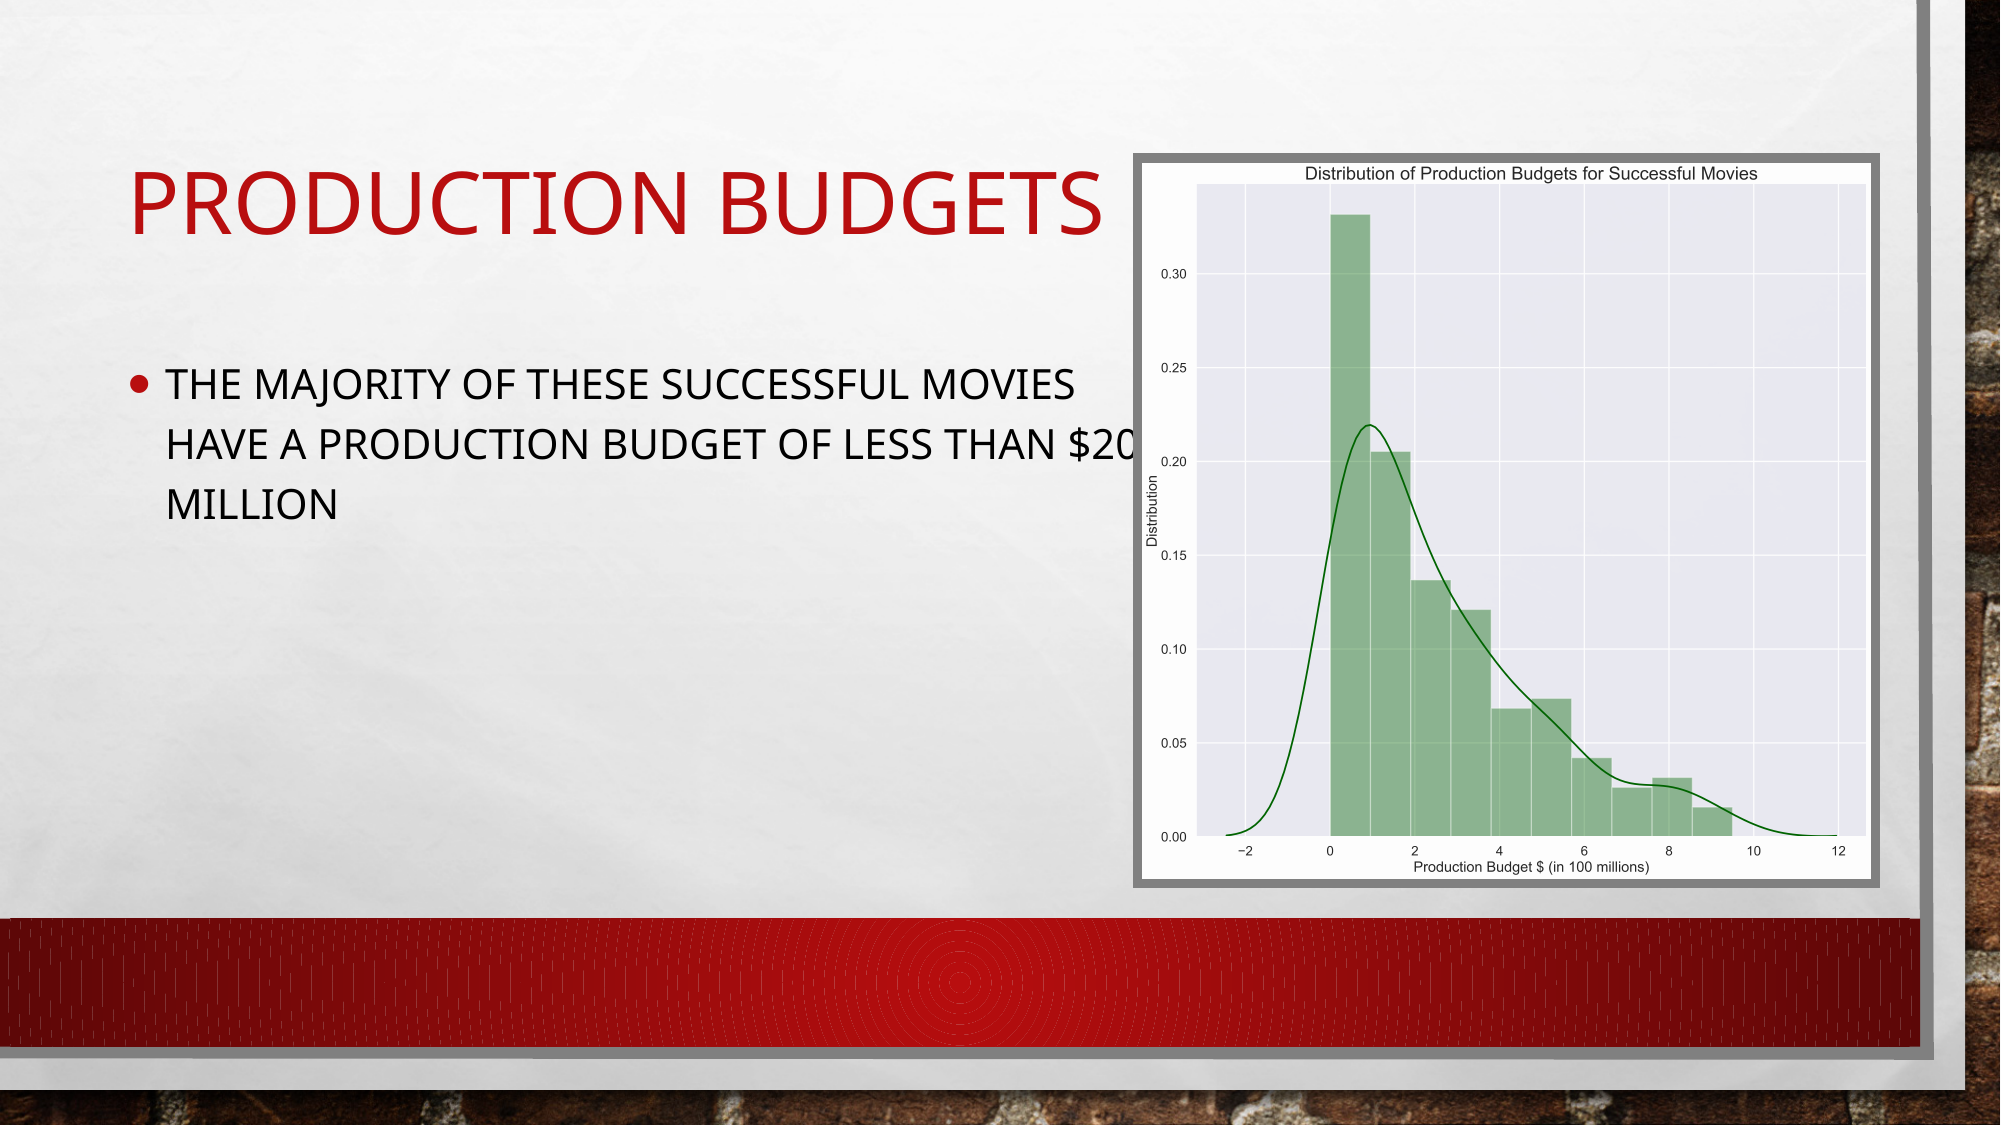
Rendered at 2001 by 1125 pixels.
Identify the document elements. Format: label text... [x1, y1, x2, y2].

title Production Budgets [112, 112, 1162, 302]
list The majority of these successful movies have a production budget of less than $20 Million [112, 340, 1133, 881]
picture [1141, 162, 1872, 880]
picture [0, 0, 2000, 1125]
